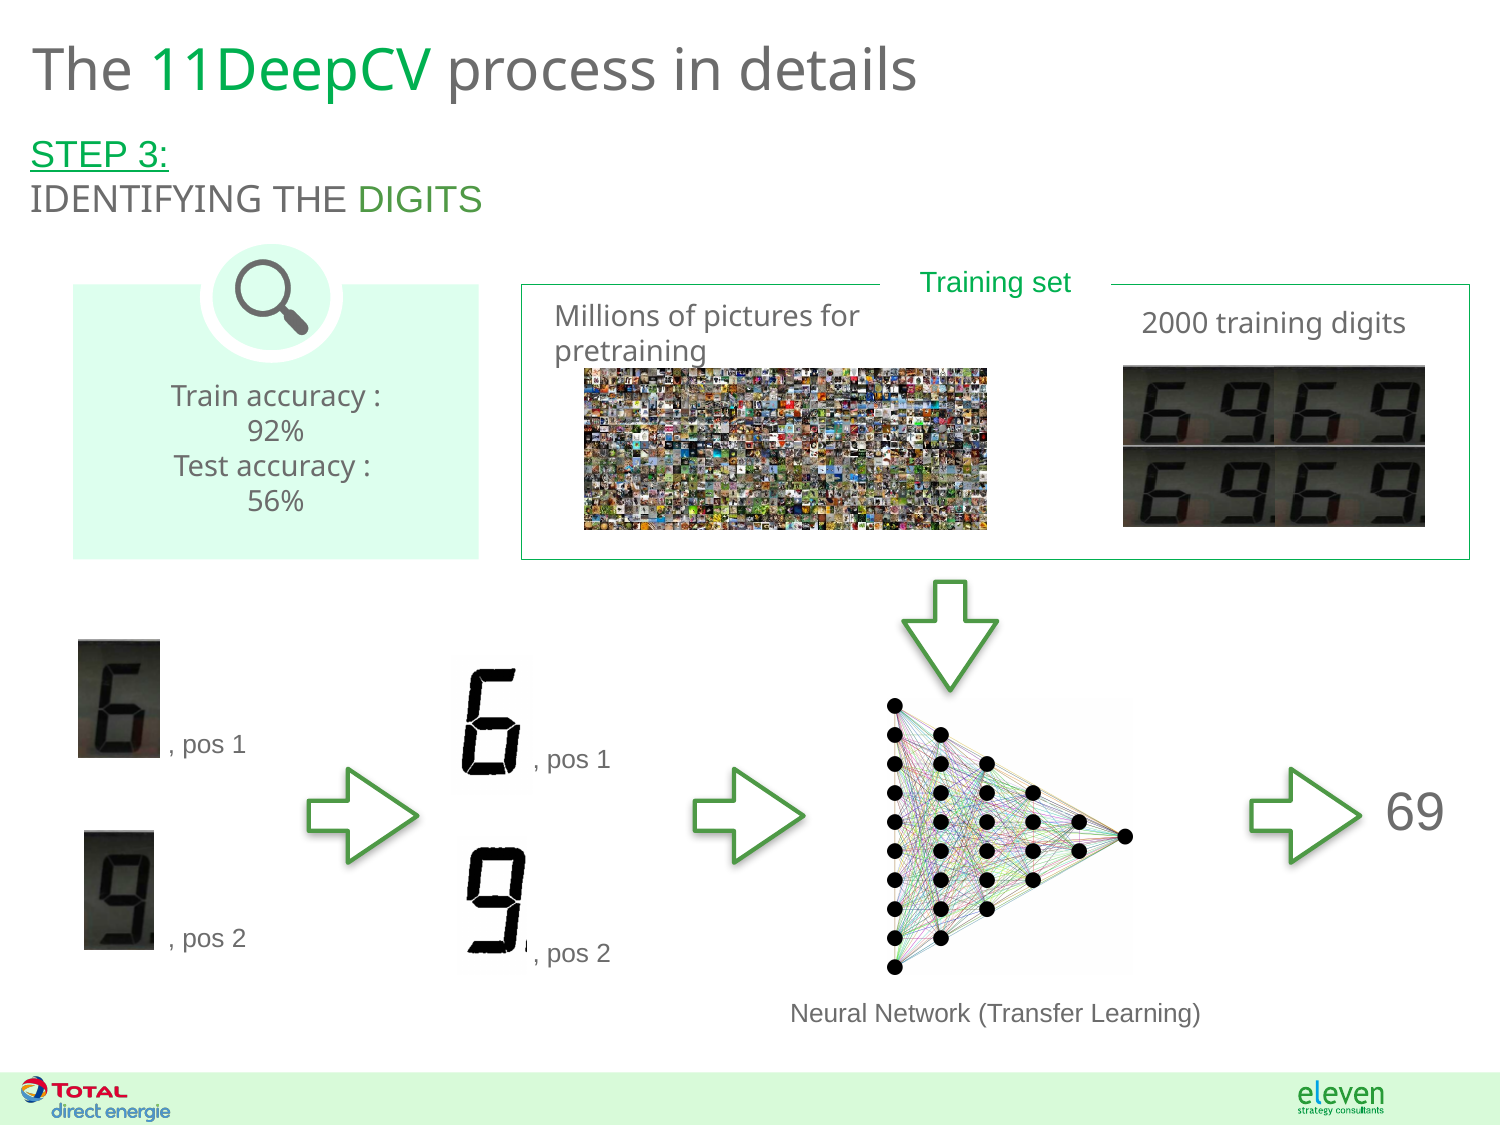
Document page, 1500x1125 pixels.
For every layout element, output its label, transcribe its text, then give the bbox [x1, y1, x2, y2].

text_box [694, 768, 804, 863]
picture [451, 654, 533, 795]
text_box , pos 2 [530, 929, 619, 976]
picture [77, 639, 160, 759]
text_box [521, 248, 1470, 691]
text_box Neural Network (Transfer Learning) [782, 988, 1209, 1036]
text_box Train accuracy : 92% Test accuracy : 56% [73, 284, 479, 560]
text_box [308, 768, 418, 863]
picture [84, 830, 154, 950]
title The 11DeepCV process in details [25, 24, 1470, 137]
picture [887, 698, 1134, 975]
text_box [205, 237, 337, 357]
picture [17, 1072, 174, 1125]
text_box , pos 1 [160, 719, 255, 766]
text_box , pos 1 [536, 734, 619, 782]
text_box [1251, 768, 1361, 863]
picture [457, 836, 527, 975]
text_box , pos 2 [160, 913, 255, 961]
text_box 69 [1377, 768, 1454, 849]
text_box STEP 3: IDENTIFYING THE DIGITS [22, 122, 1043, 228]
